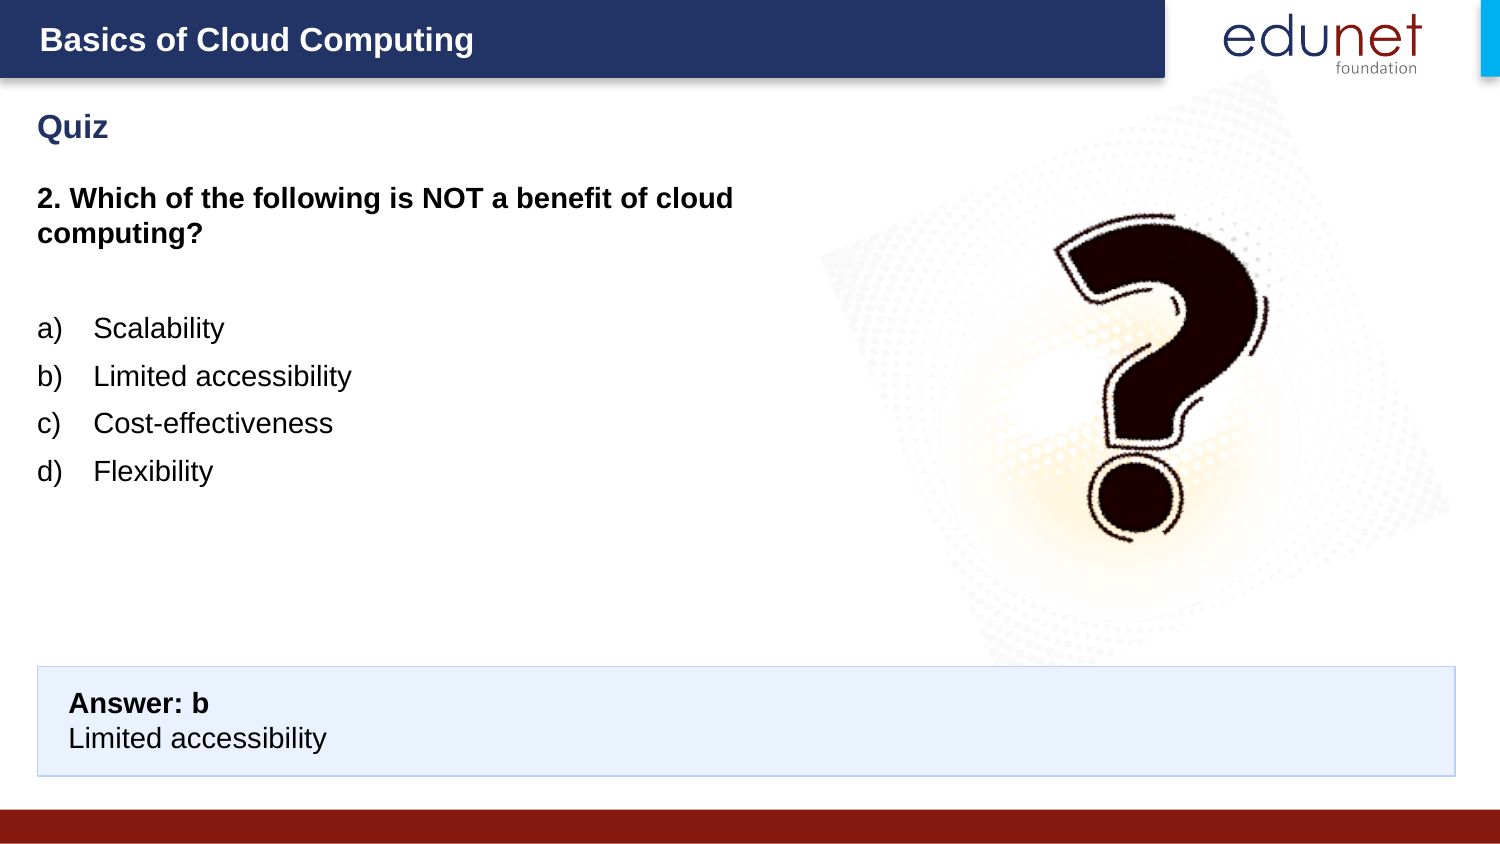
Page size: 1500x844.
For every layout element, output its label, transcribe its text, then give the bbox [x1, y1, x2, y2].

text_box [37, 666, 1456, 777]
text_box 2. Which of the following is NOT a benefit of cloud computing? Scalability Limited accessibility Cost-effectiveness Flexibility [22, 164, 750, 508]
picture [821, 11, 1452, 666]
text_box Quiz [22, 90, 504, 143]
